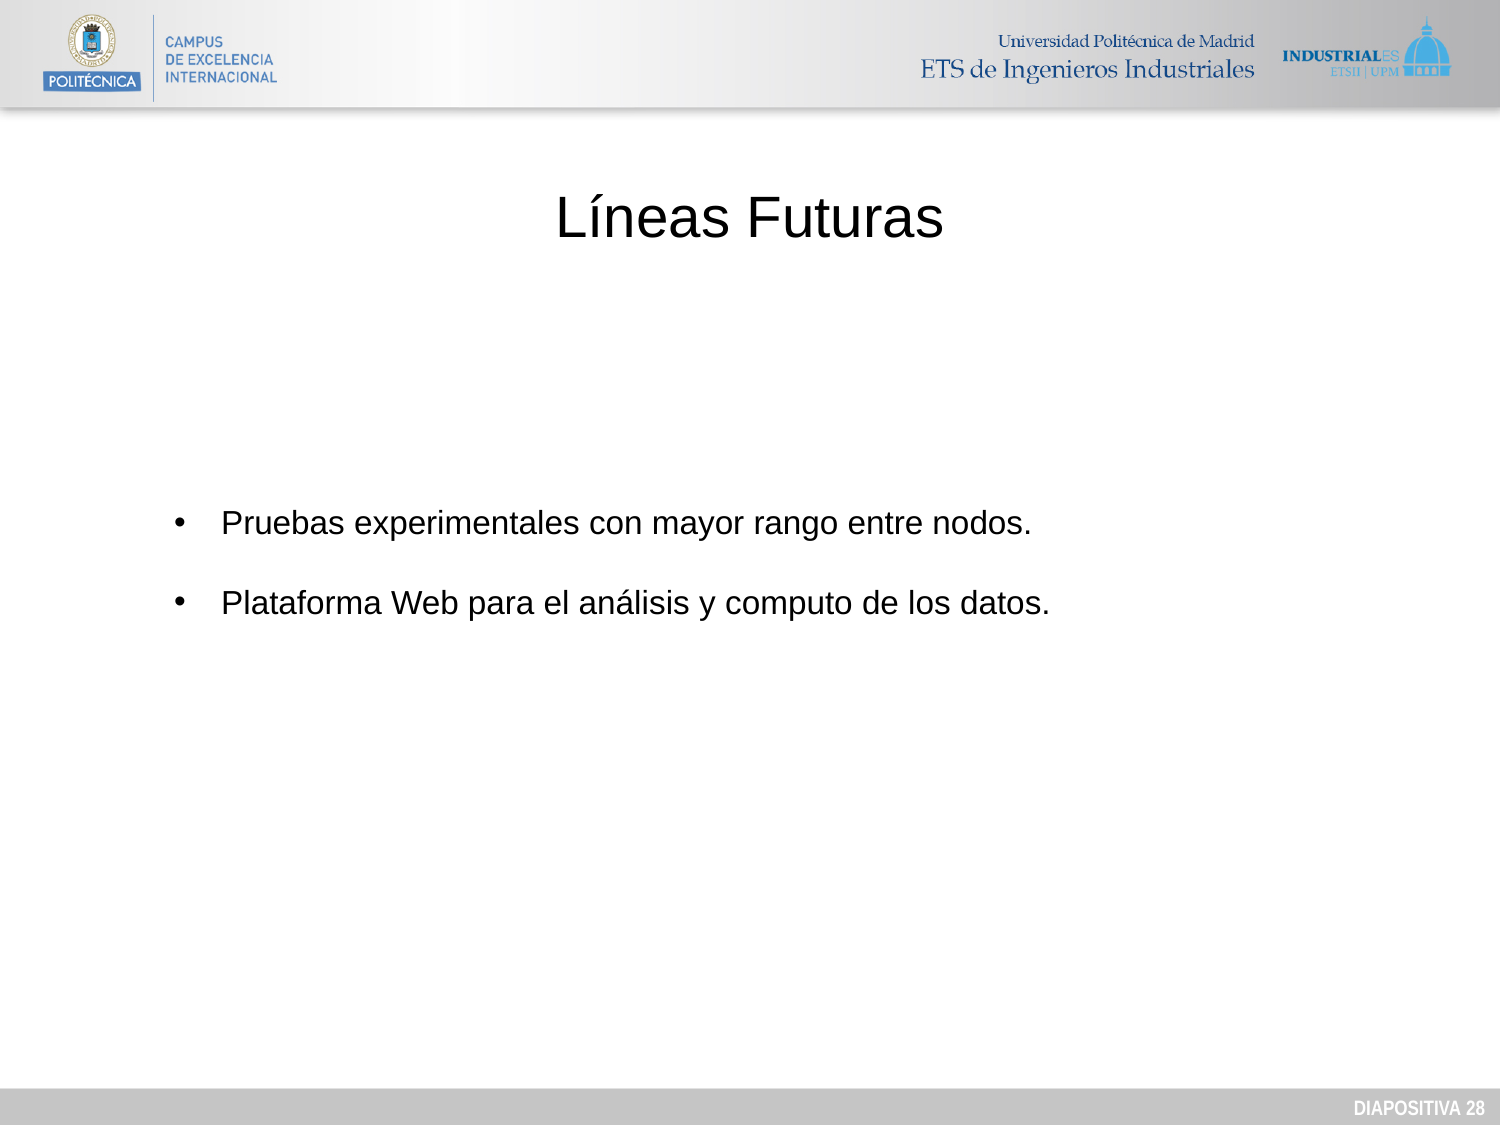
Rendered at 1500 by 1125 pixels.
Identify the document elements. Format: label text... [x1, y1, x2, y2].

text_box Pruebas experimentales con mayor rango entre nodos. Plataforma Web para el análisis y computo de los datos. [159, 494, 1341, 629]
slide_number DIAPOSITIVA 27 [1187, 1087, 1500, 1125]
title Líneas Futuras [0, 137, 1500, 256]
picture [0, 0, 1500, 137]
picture [0, 256, 1500, 1125]
